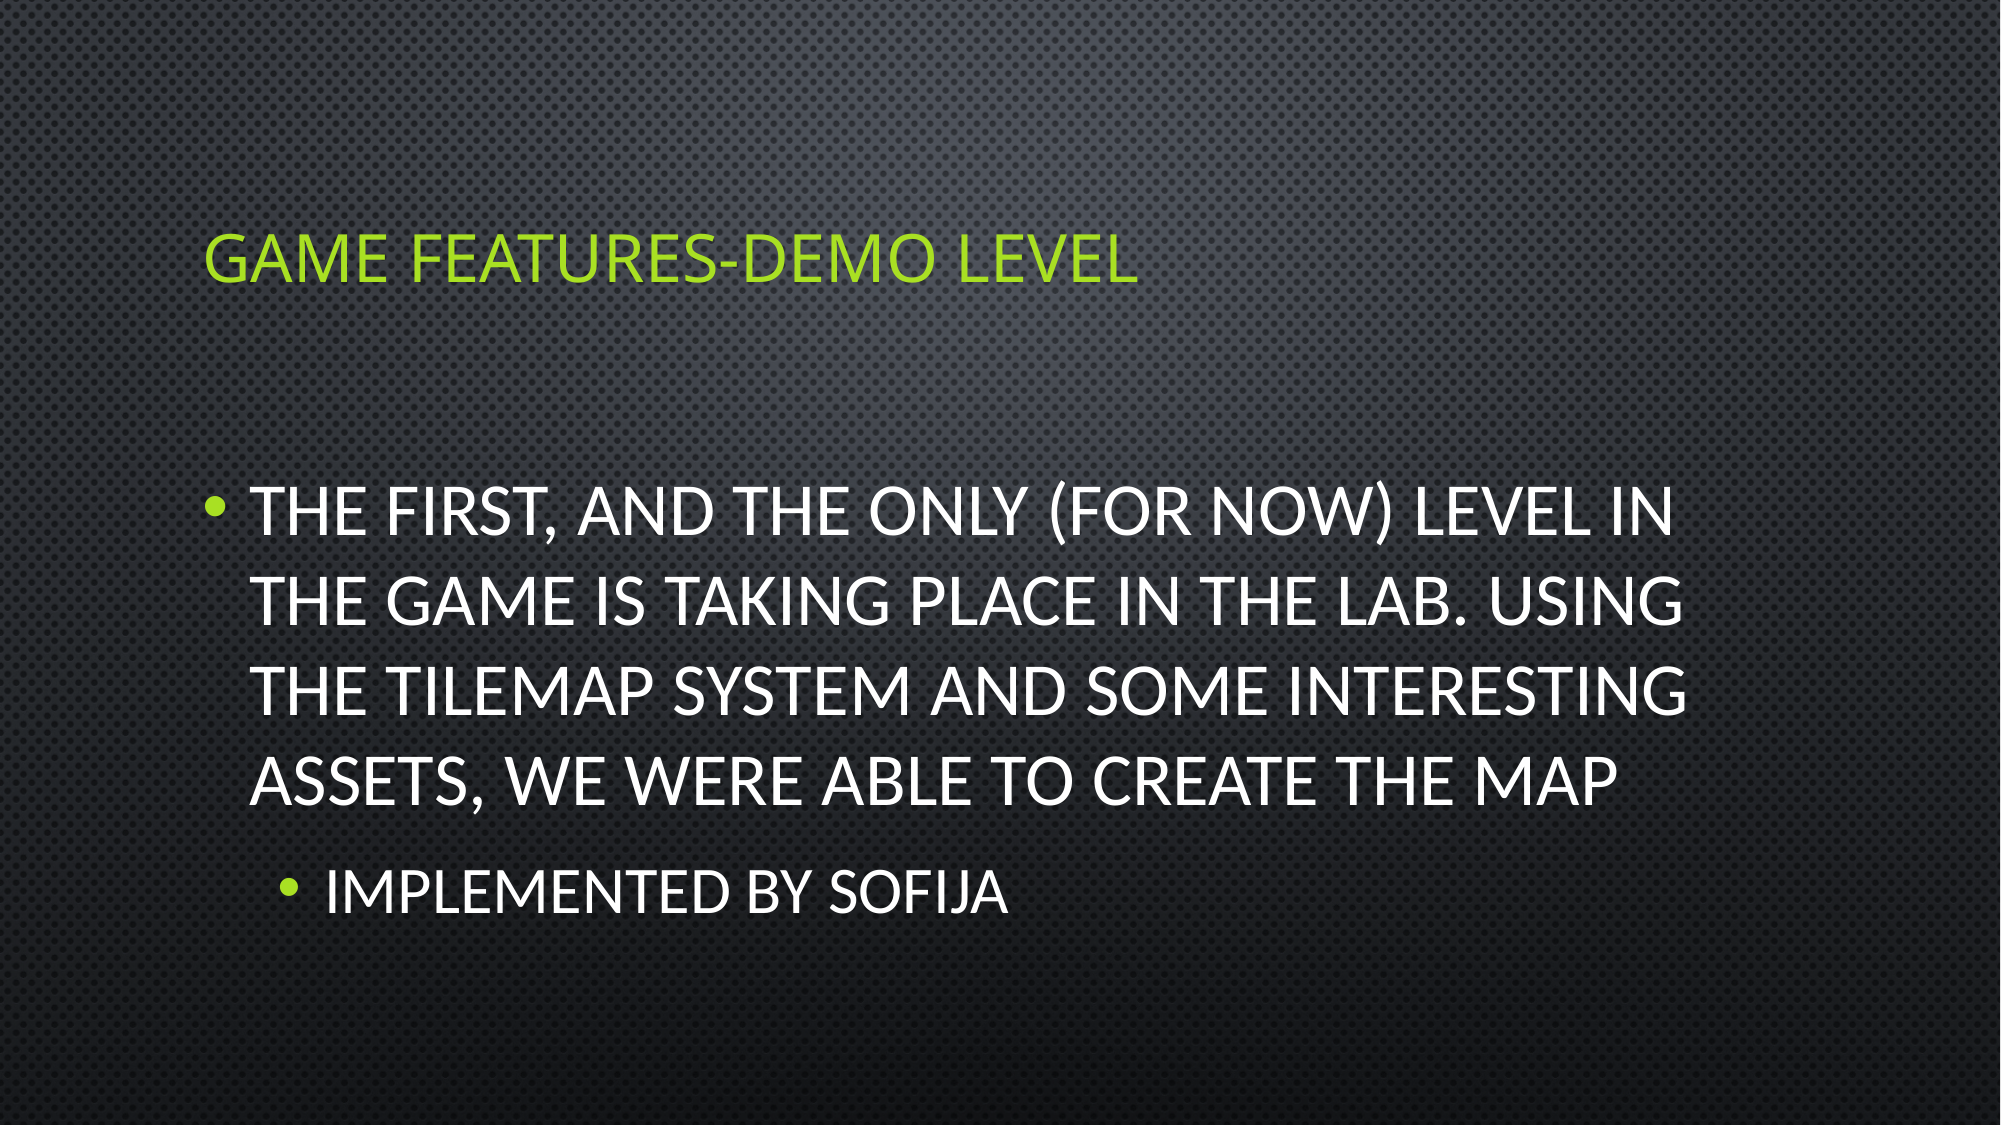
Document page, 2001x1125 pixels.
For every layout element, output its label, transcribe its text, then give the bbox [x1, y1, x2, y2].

title Game features-demo level [187, 99, 1813, 413]
list The first, and the only (for now) level in the game is taking place in the lab. Using the tilemap system and some interesting assets, we were able to create the map Implemented by Sofija [187, 437, 1813, 950]
